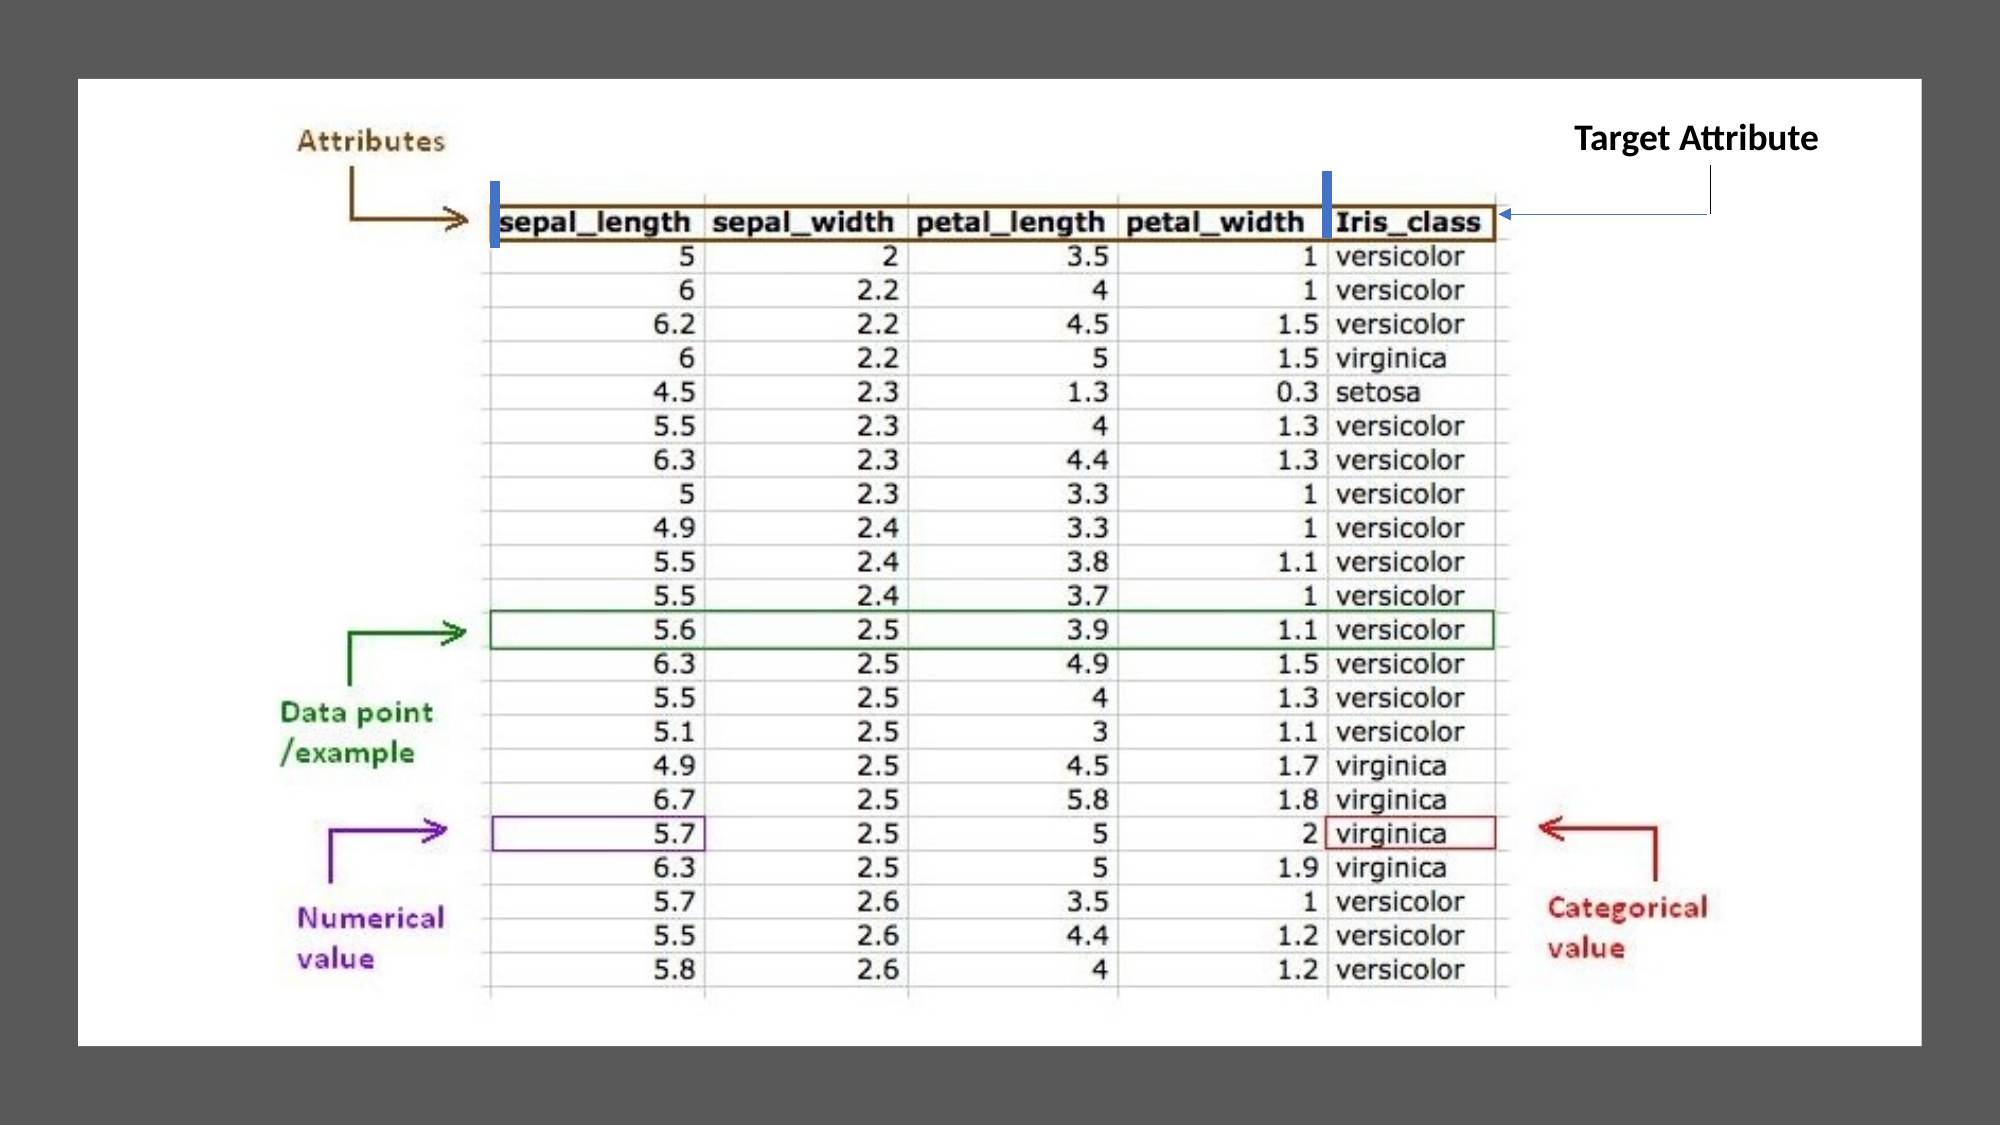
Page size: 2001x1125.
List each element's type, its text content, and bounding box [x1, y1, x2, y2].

text_box Target Attribute [1726, 105, 1862, 166]
text_box [77, 78, 1923, 1047]
text_box [0, 0, 2000, 1125]
picture [274, 105, 1726, 1020]
